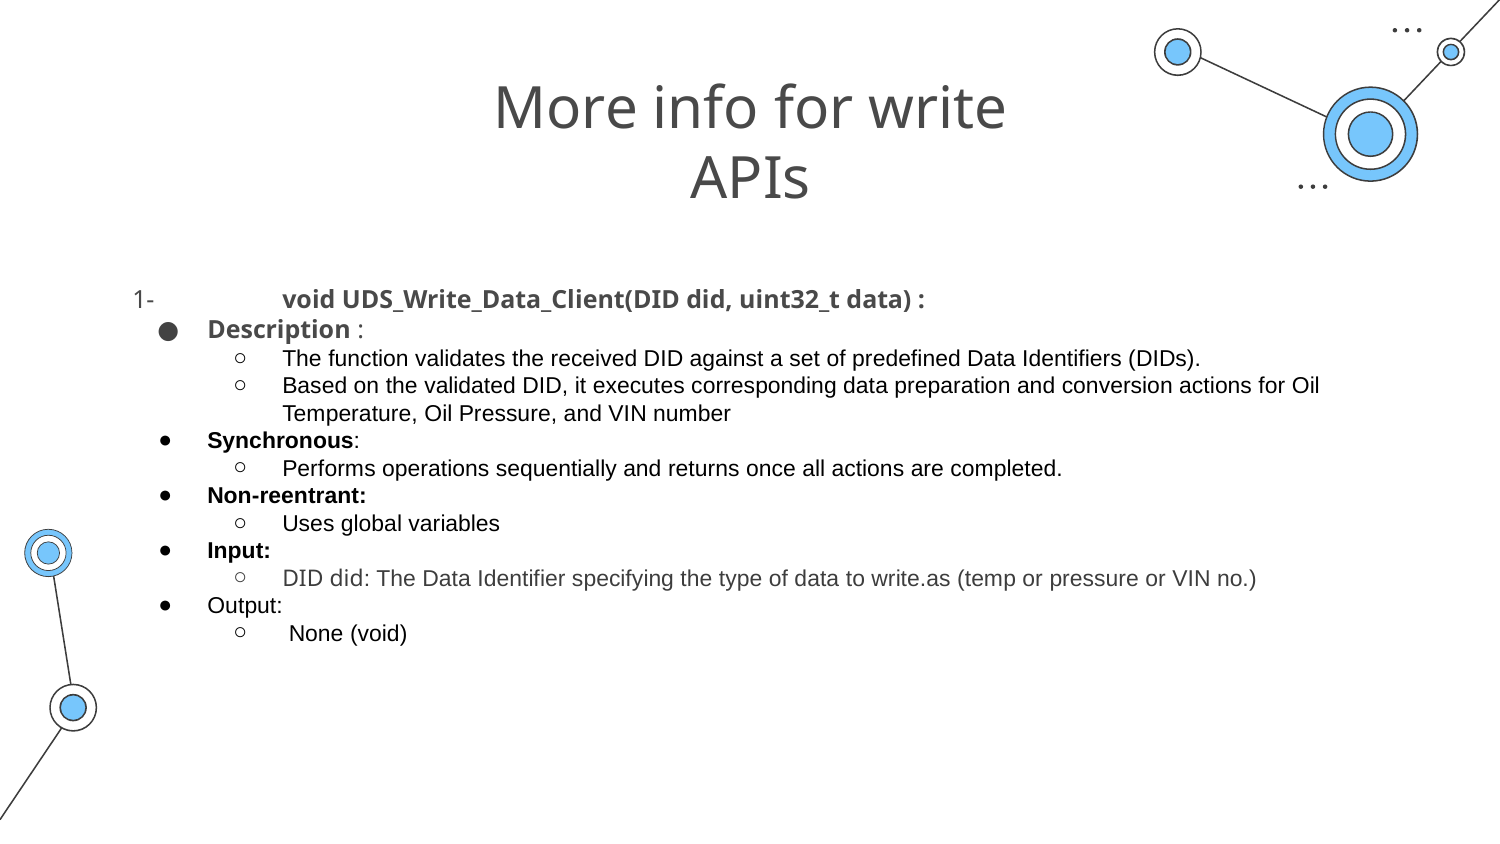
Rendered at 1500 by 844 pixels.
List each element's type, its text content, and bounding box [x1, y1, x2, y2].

list 1- void UDS_Write_Data_Client(DID did, uint32_t data) : Description : The function validates the received DID against a set of predefined Data Identifiers (DIDs). Based on the validated DID, it executes corresponding data preparation and conversion actions for Oil Temperature, Oil Pressure, and VIN number Synchronous: Performs operations sequentially and returns once all actions are completed. Non-reentrant: Uses global variables Input: DID did: The Data Identifier specifying the type of data to write.as (temp or pressure or VIN no.) Output: None (void) [117, 188, 1382, 768]
title More info for write APIs [415, 55, 1086, 150]
